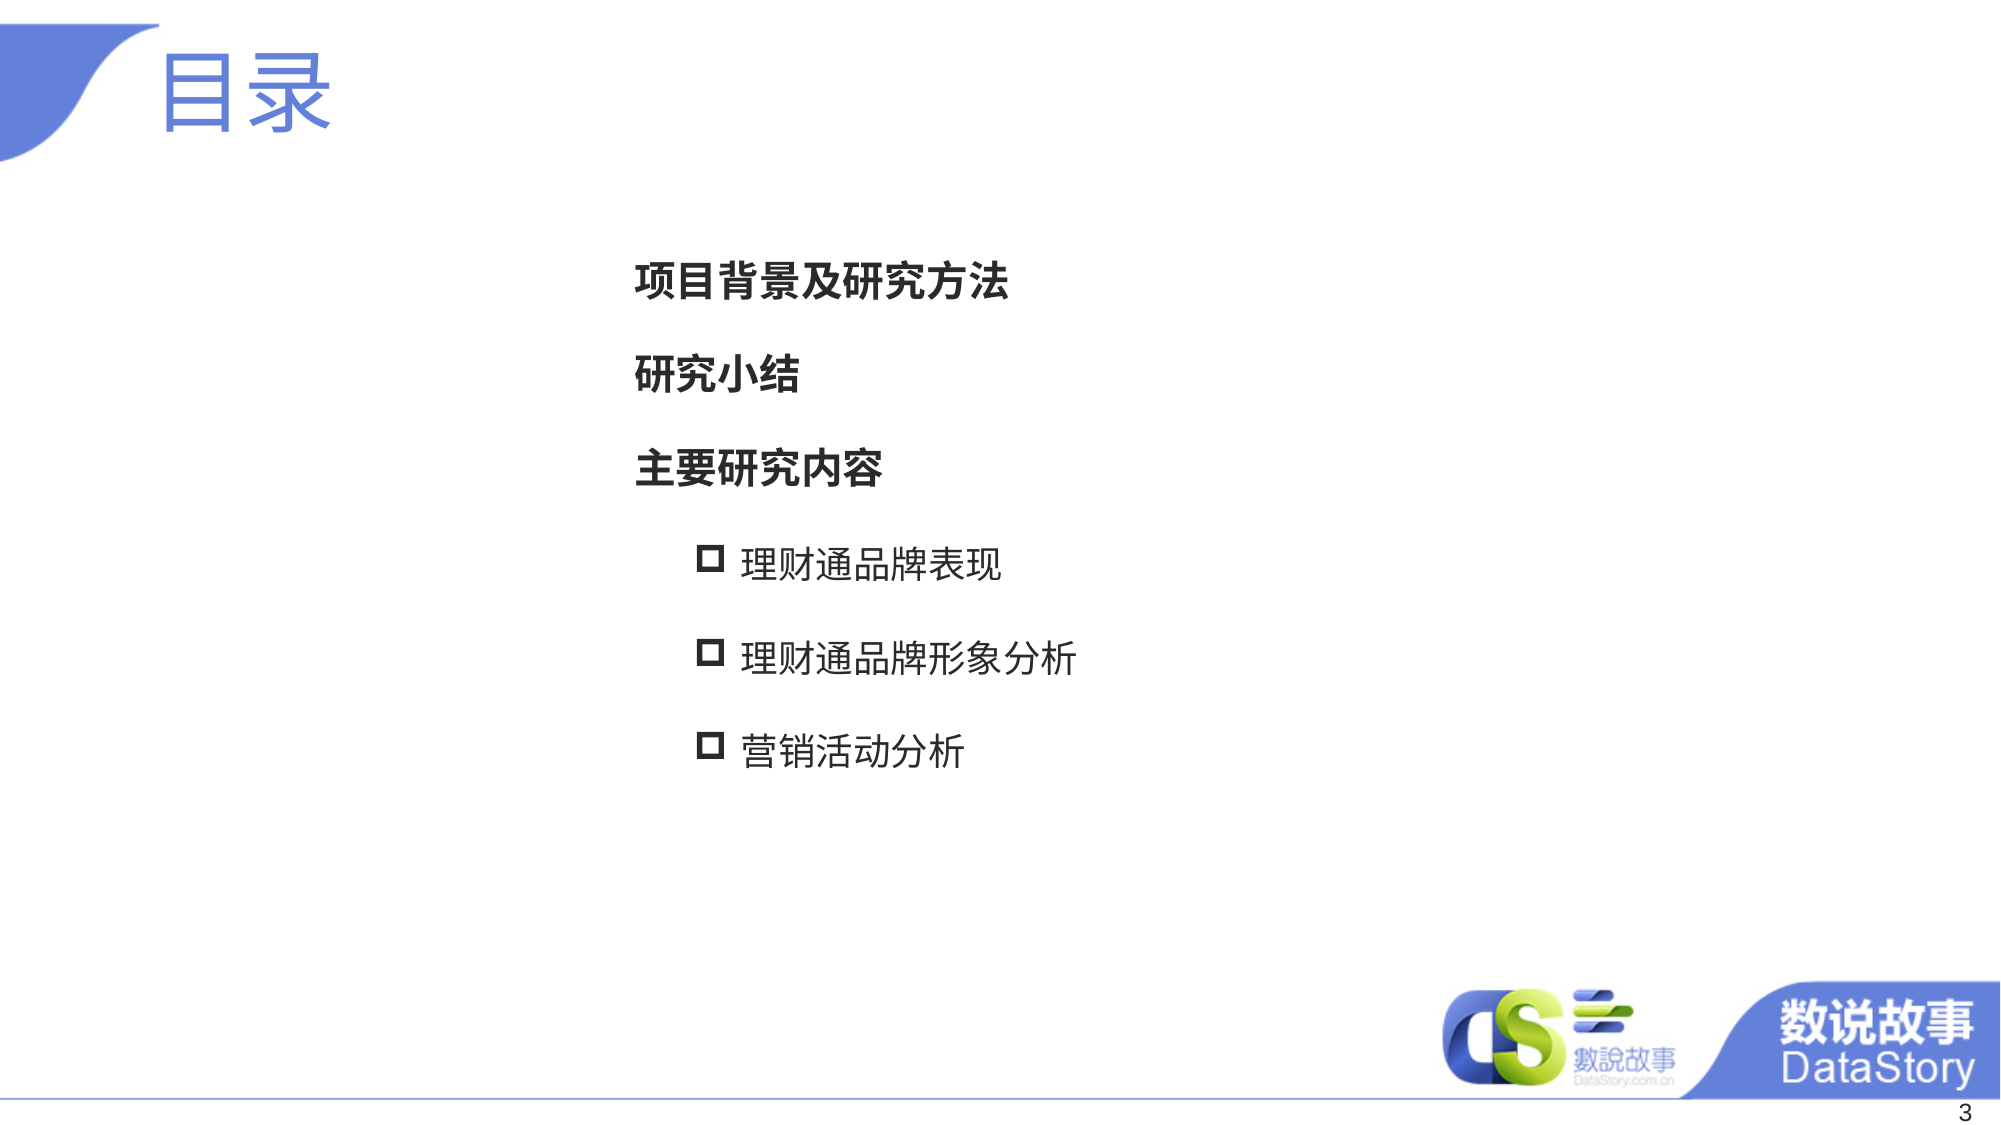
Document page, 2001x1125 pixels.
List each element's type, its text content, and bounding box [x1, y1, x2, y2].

list 项目背景及研究方法 研究小结 主要研究内容 理财通品牌表现 理财通品牌形象分析 营销活动分析 [619, 203, 1399, 786]
slide_number 3 [1943, 1089, 2000, 1125]
title 目录 [137, 38, 1863, 160]
picture [0, 0, 2001, 1125]
